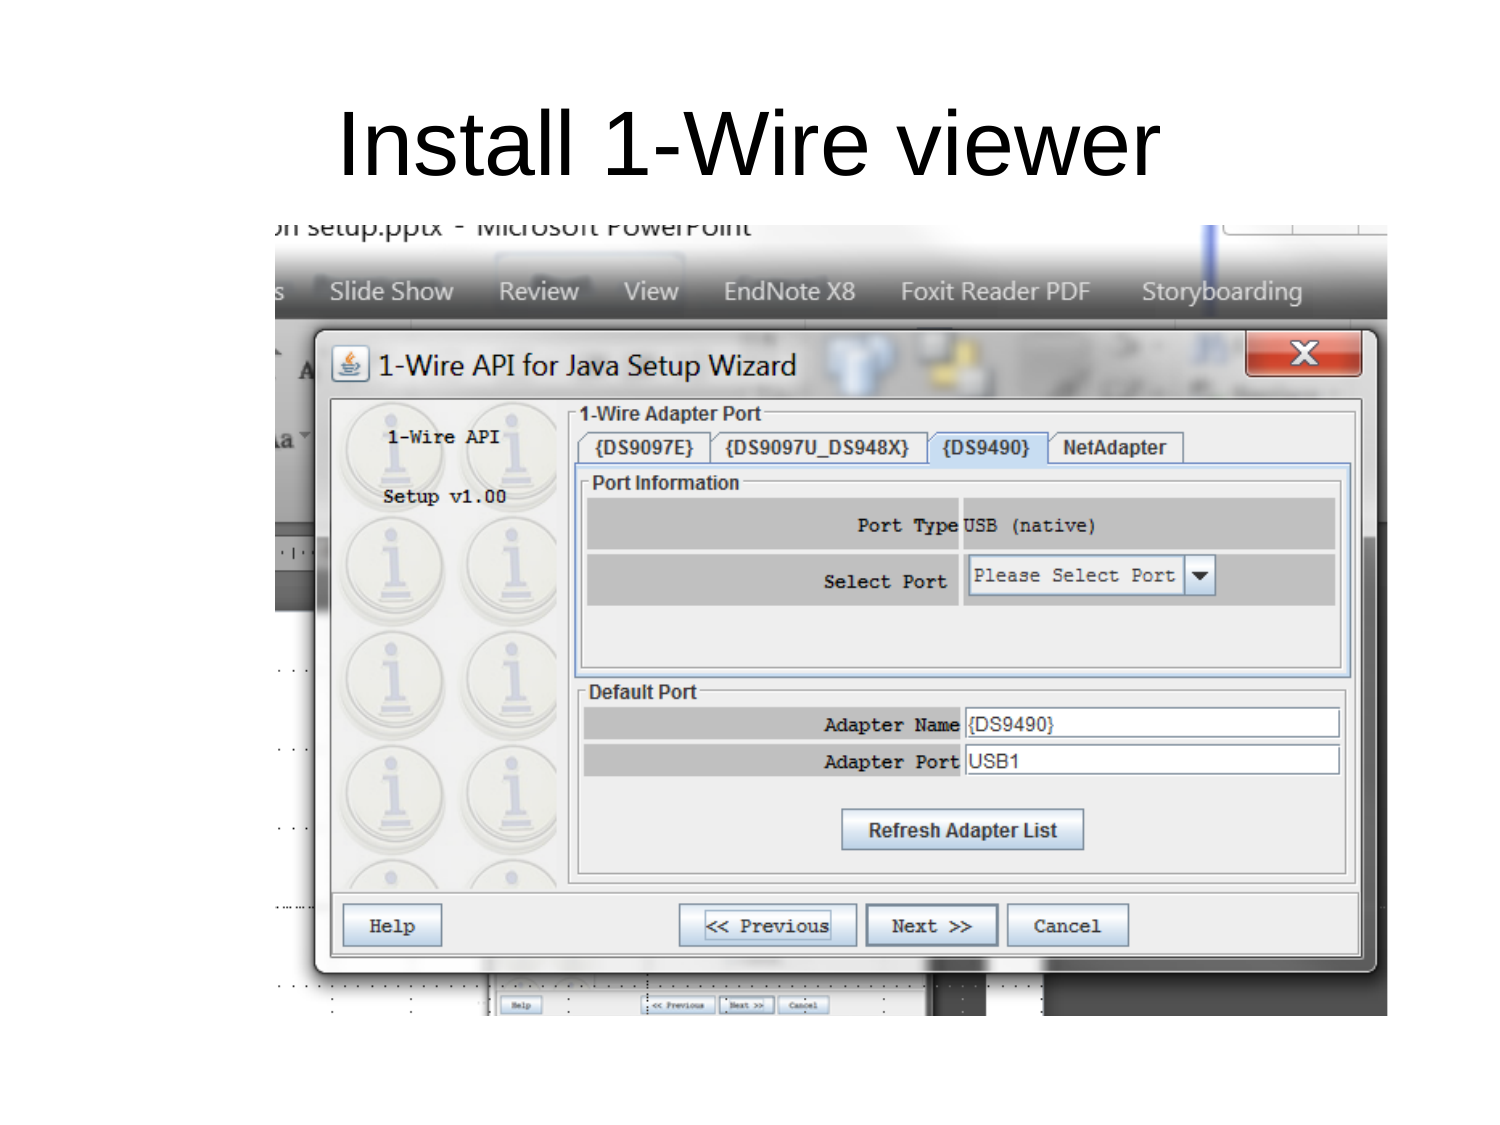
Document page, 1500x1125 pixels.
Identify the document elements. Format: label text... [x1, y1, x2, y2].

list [274, 224, 1388, 1016]
title Install 1-Wire viewer [75, 45, 1425, 233]
